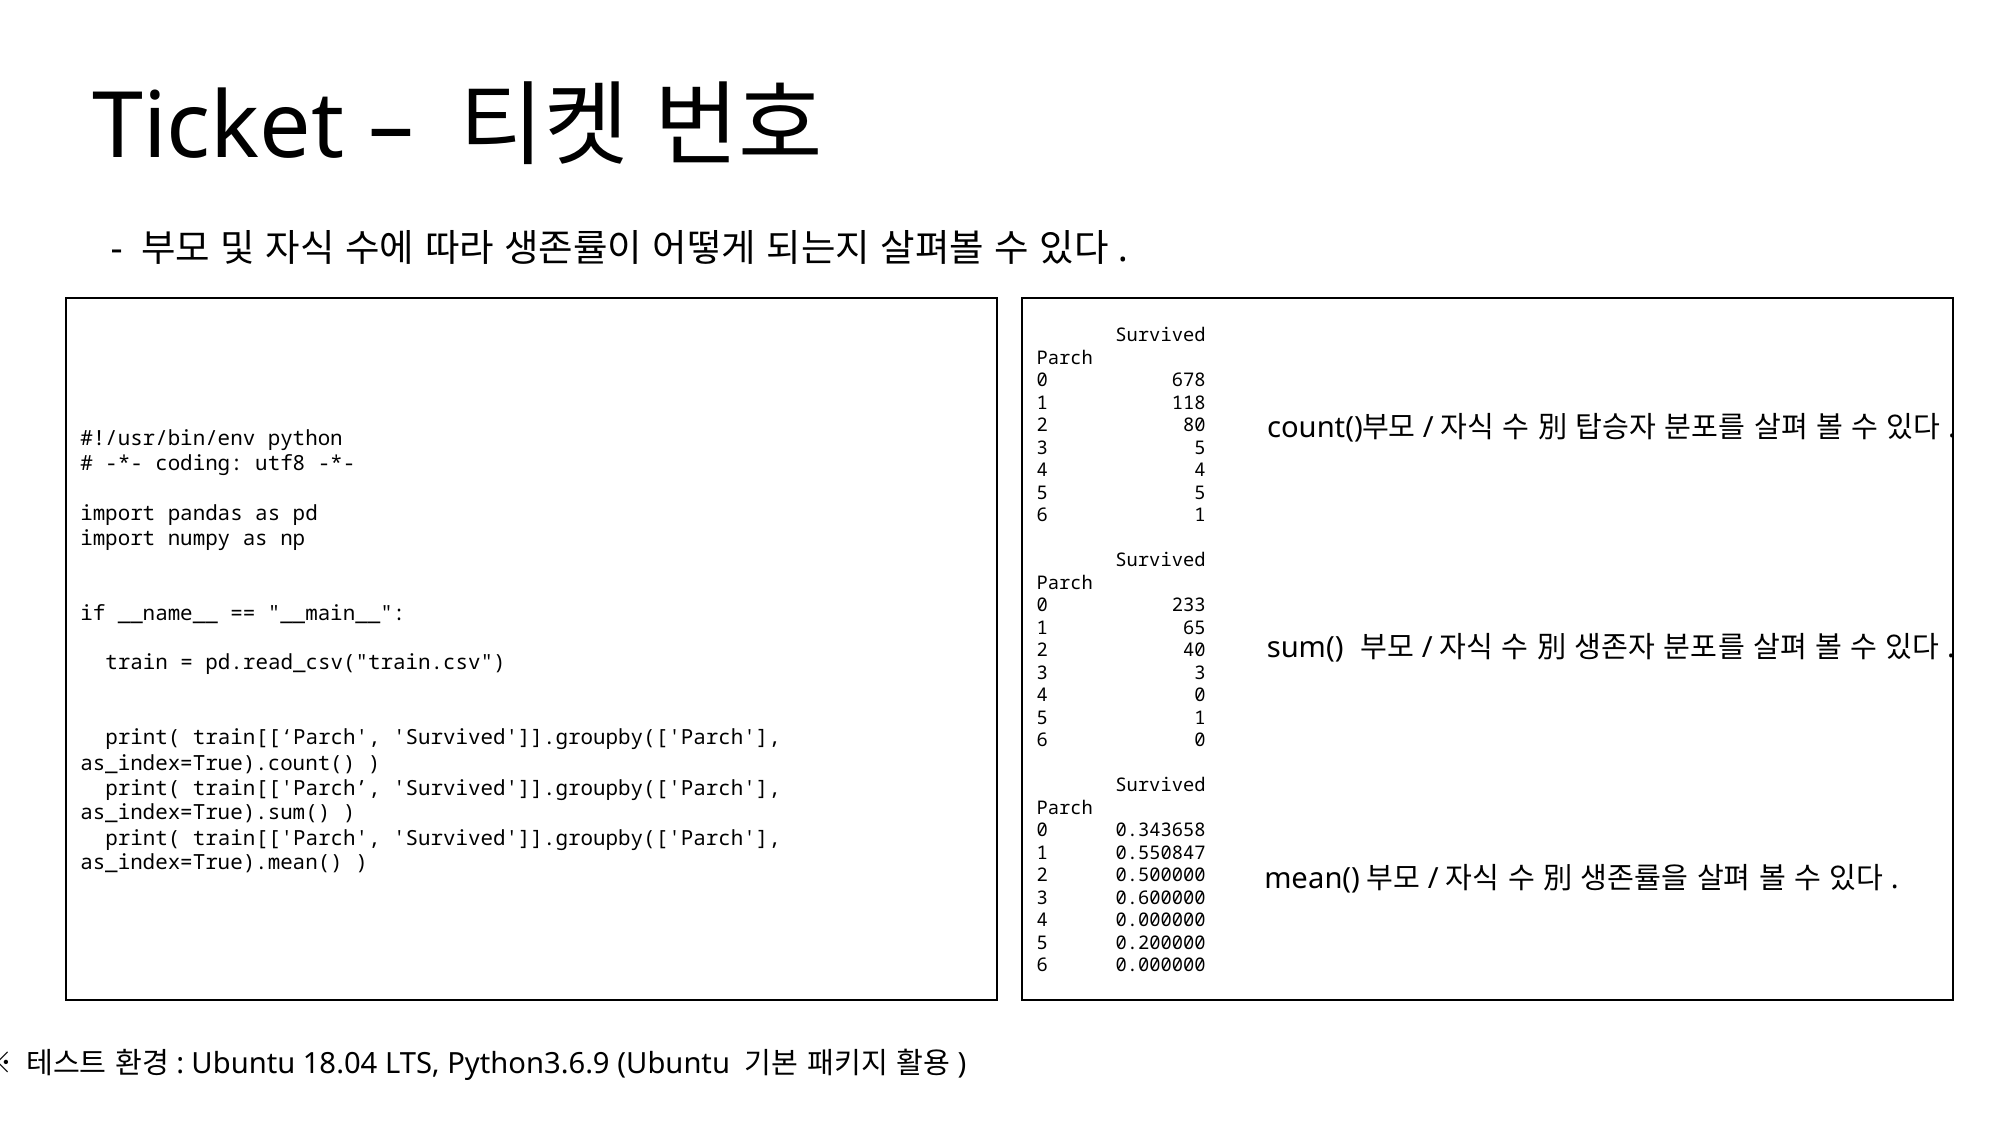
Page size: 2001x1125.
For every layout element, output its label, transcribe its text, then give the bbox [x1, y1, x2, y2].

text_box 부모/자식 수 別 생존자 분포를 살펴 볼 수 있다. [1346, 621, 1970, 672]
text_box Survived Parch 0 678 1 118 2 80 3 5 4 4 5 5 6 1 Survived Parch 0 233 1 65 2 40 3 3 4 0 5 1 6 0 Survived Parch 0 0.343658 1 0.550847 2 0.500000 3 0.600000 4 0.000000 5 0.200000 6 0.000000 [1021, 297, 1954, 1001]
text_box ※ 테스트 환경: Ubuntu 18.04 LTS, Python3.6.9 (Ubuntu 기본 패키지 활용) [0, 1037, 981, 1087]
text_box Ticket – 티켓 번호 [77, 58, 839, 183]
text_box mean() [1249, 851, 1375, 902]
text_box #!/usr/bin/env python # -*- coding: utf8 -*- import pandas as pd import numpy as np if __name__ == "__main__": train = pd.read_csv("train.csv") print( train[[‘Parch', 'Survived']].groupby(['Parch'], as_index=True).count() ) print( train[['Parch’, 'Survived']].groupby(['Parch'], as_index=True).sum() ) print( train[['Parch', 'Survived']].groupby(['Parch'], as_index=True).mean() ) [65, 297, 998, 1001]
text_box - 부모 및 자식 수에 따라 생존률이 어떻게 되는지 살펴볼 수 있다. [95, 216, 1857, 277]
text_box 부모/자식 수 別 탑승자 분포를 살펴 볼 수 있다. [1347, 401, 1971, 451]
text_box count() [1252, 401, 1347, 451]
text_box 부모/자식 수 別 생존률을 살펴 볼 수 있다. [1375, 851, 1914, 902]
text_box sum() [1252, 621, 1346, 672]
